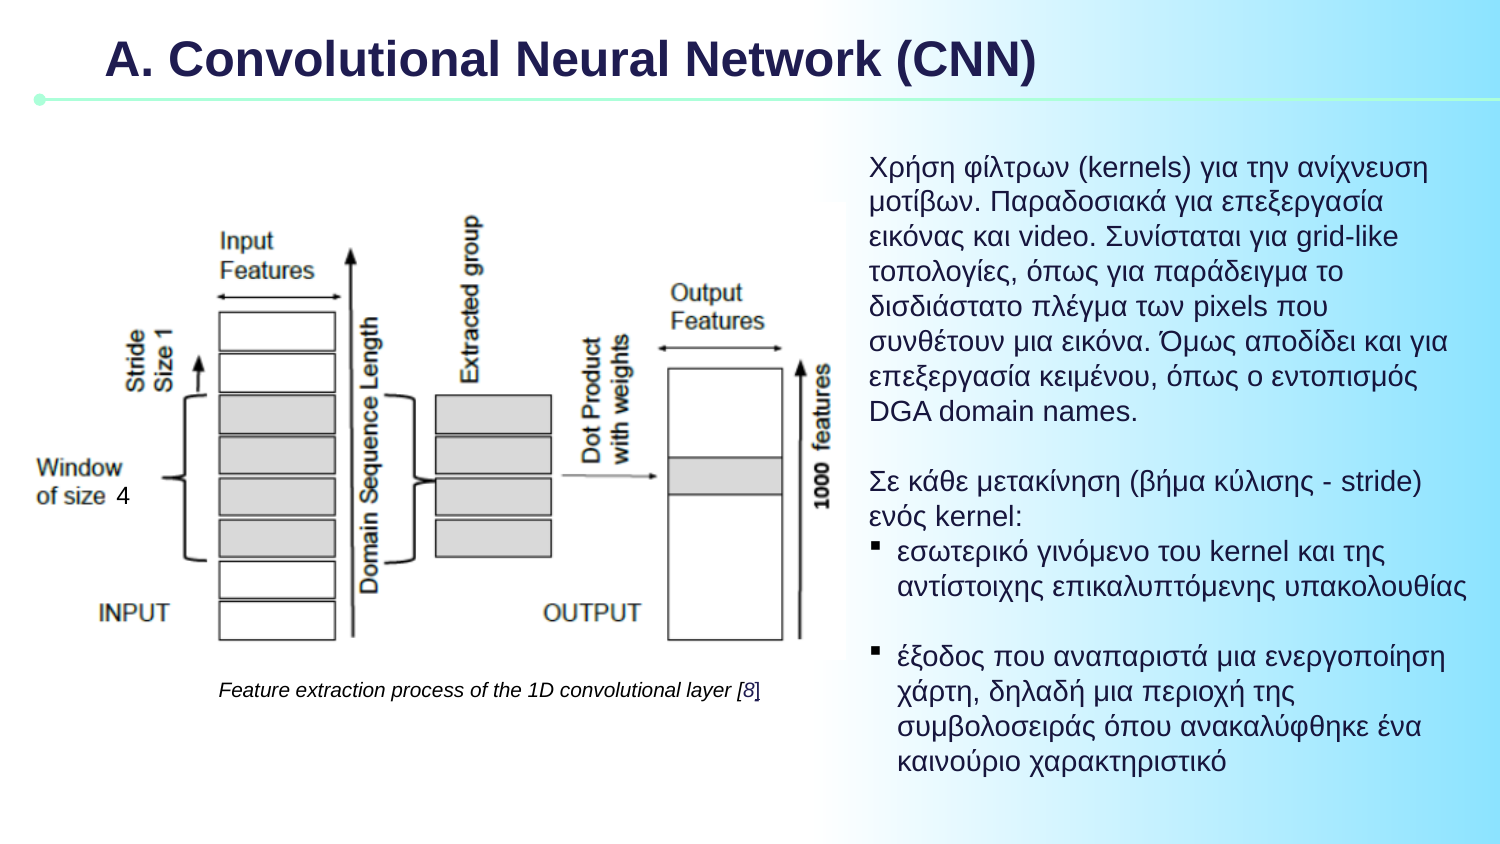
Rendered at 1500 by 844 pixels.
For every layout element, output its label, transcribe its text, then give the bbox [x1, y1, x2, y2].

title A. Convolutional Neural Network (CNN) [89, 11, 1088, 100]
text_box Χρήση φίλτρων (kernels) για την ανίχνευση μοτίβων. Παραδοσιακά για επεξεργασία εικόνας και video. Συνίσταται για grid-like τοπολογίες, όπως για παράδειγμα το δισδιάστατο πλέγμα των pixels που συνθέτουν μια εικόνα. Όμως αποδίδει και για επεξεργασία κειμένου, όπως ο εντοπισμός DGA domain names. Σε κάθε μετακίνηση (βήμα κύλισης - stride) ενός kernel: εσωτερικό γινόμενο του kernel και της αντίστοιχης επικαλυπτόμενης υπακολουθίας έξοδος που αναπαριστά μια ενεργοποίηση χάρτη, δηλαδή μια περιοχή της συμβολοσειράς όπου ανακαλύφθηκε ένα καινούριο χαρακτηριστικό [854, 140, 1485, 785]
text_box Feature extraction process of the 1D convolutional layer [8] [203, 669, 973, 710]
picture [30, 202, 846, 660]
